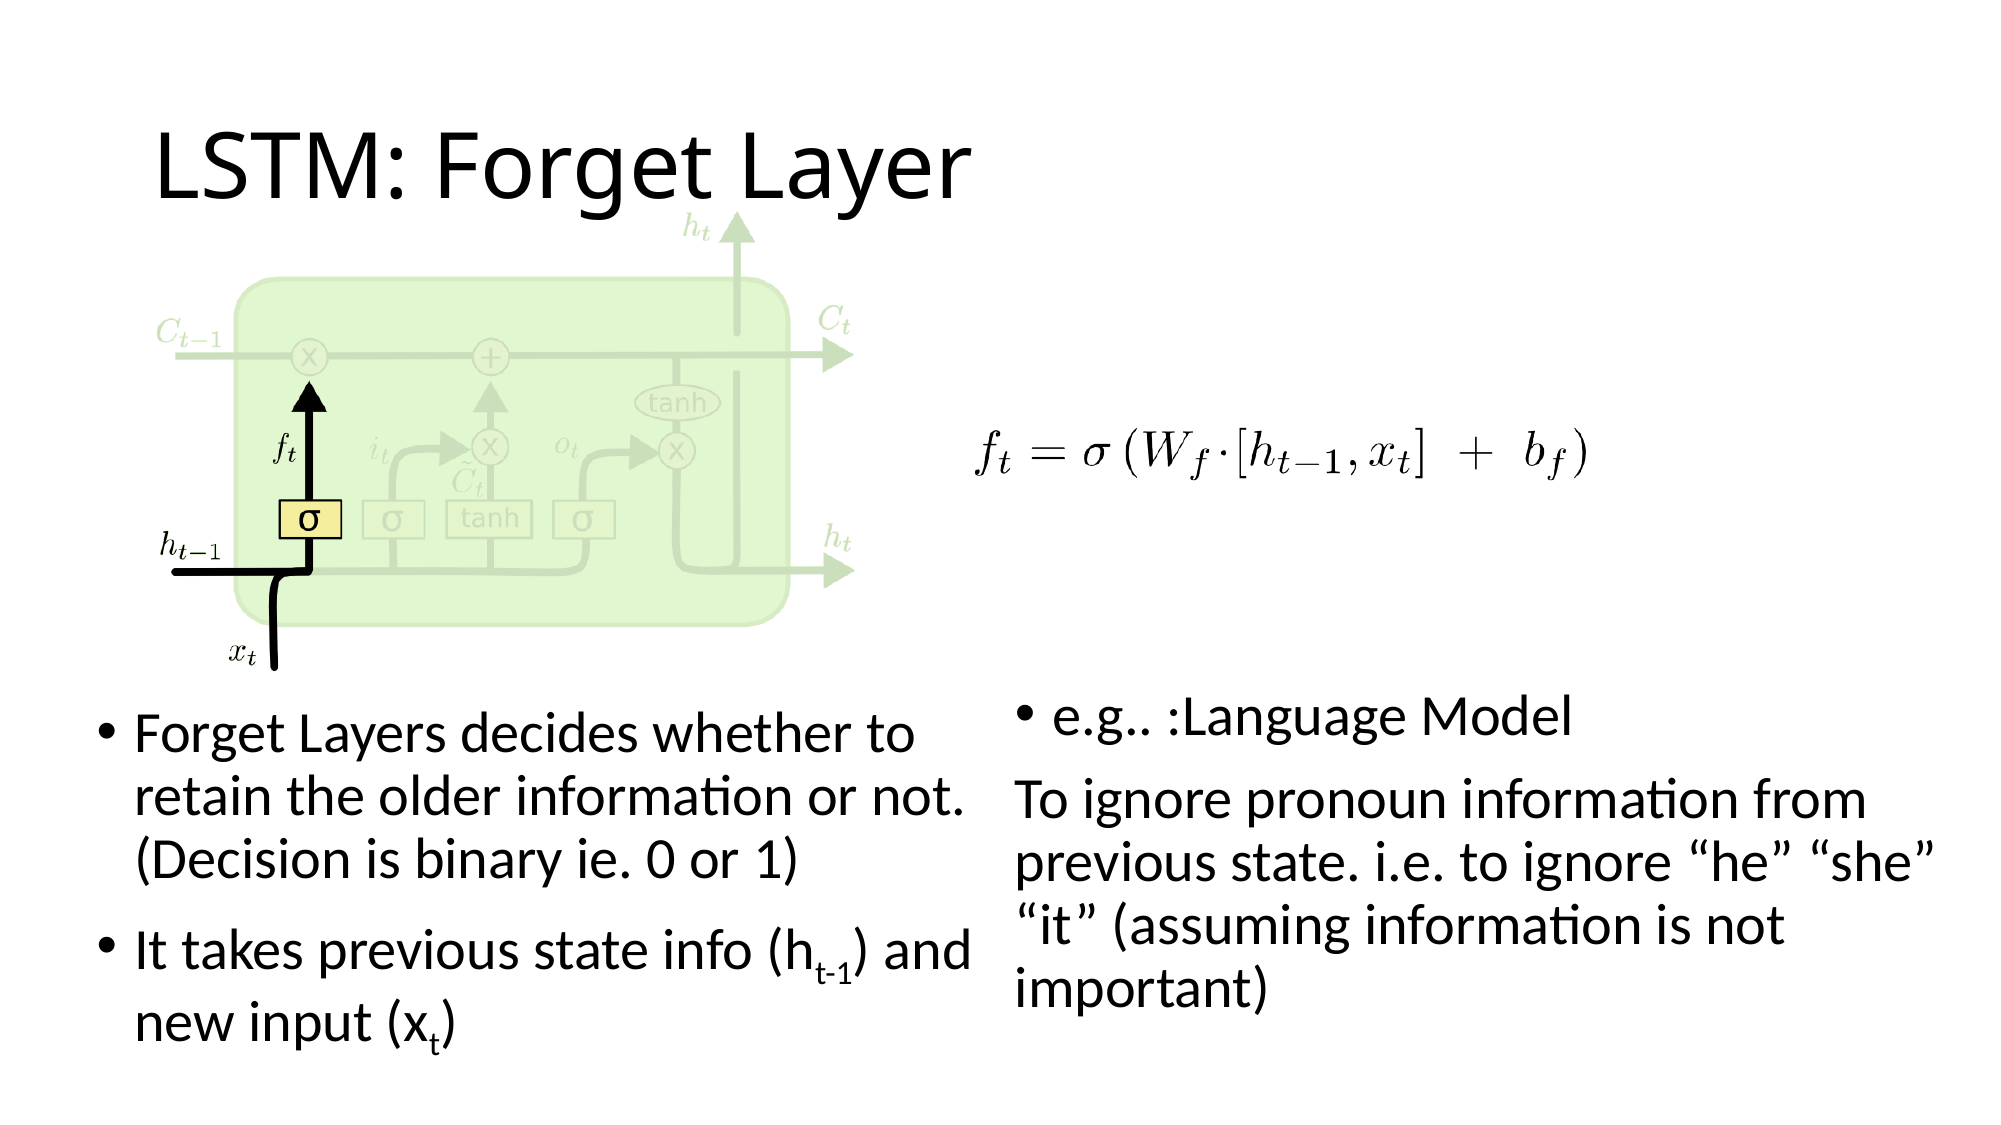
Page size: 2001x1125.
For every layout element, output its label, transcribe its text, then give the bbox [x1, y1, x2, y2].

title LSTM: Forget Layer [137, 59, 1863, 278]
text_box e.g.. :Language Model To ignore pronoun information from previous state. i.e. to ignore “he” “she” “it” (assuming information is not important) [999, 677, 1964, 1064]
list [137, 204, 1670, 678]
list Forget Layers decides whether to retain the older information or not. (Decision is binary ie. 0 or 1) It takes previous state info (ht-1) and new input (xt) [81, 695, 1045, 1082]
